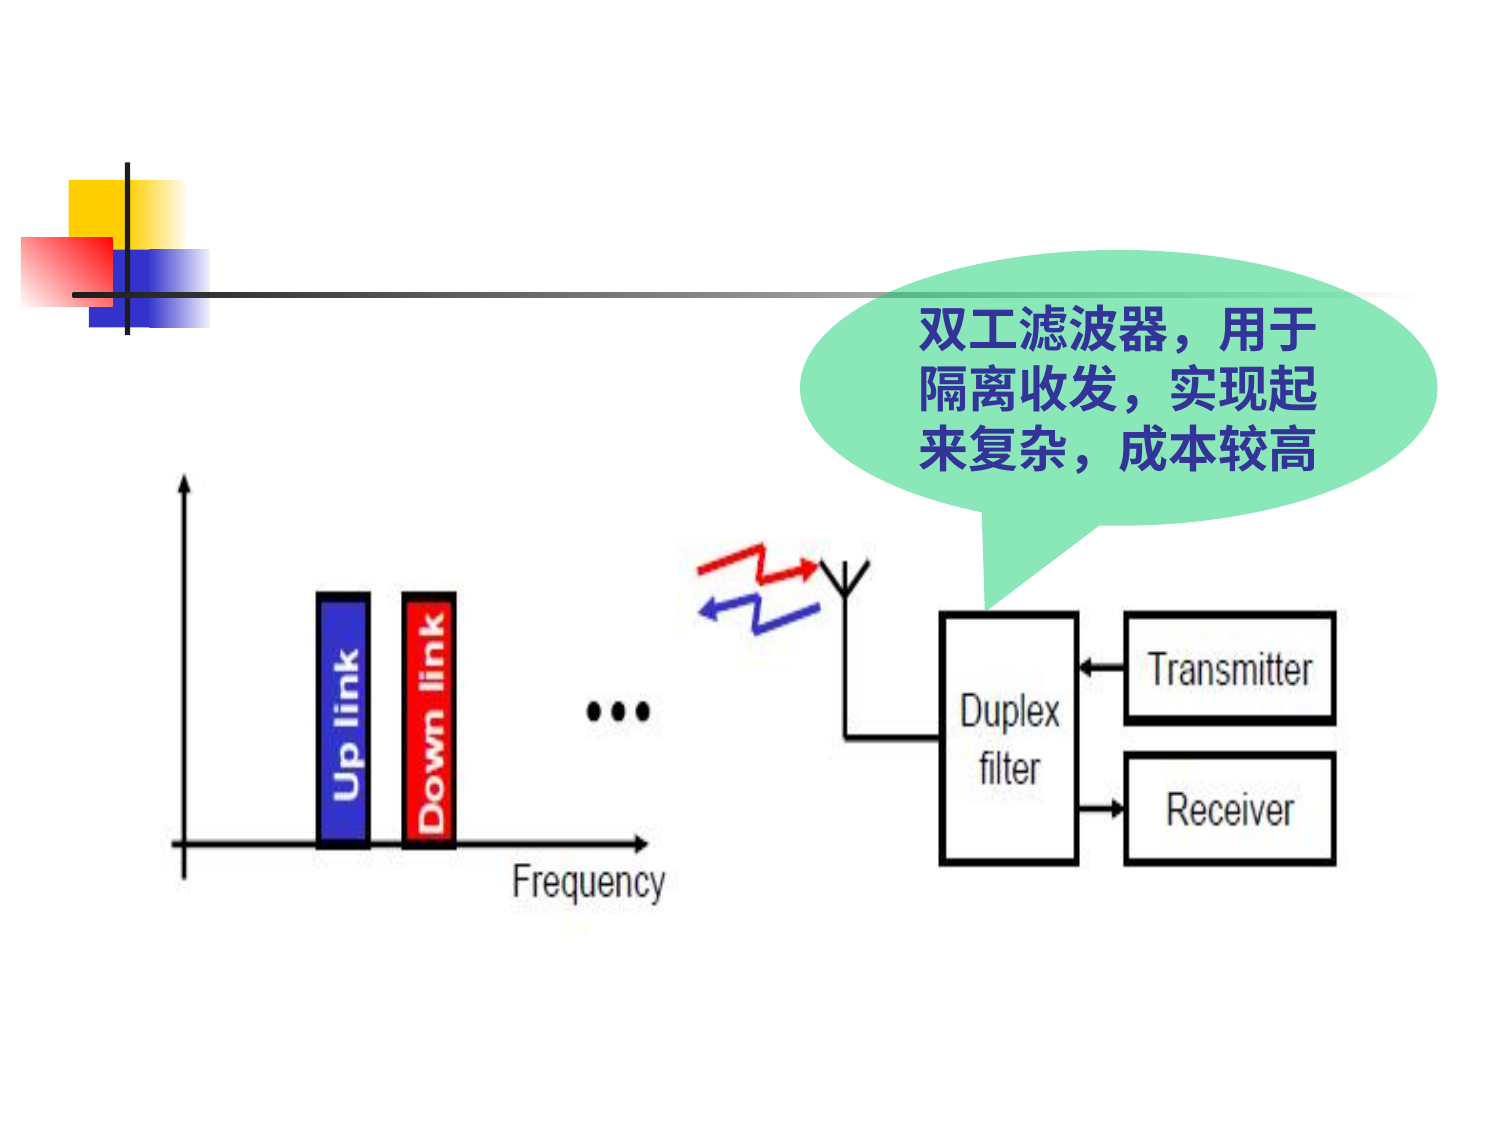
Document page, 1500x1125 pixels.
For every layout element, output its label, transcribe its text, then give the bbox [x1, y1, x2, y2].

text_box 双工滤波器，用于隔离收发，实现起来复杂，成本较高 [800, 249, 1438, 450]
picture [99, 408, 1401, 951]
